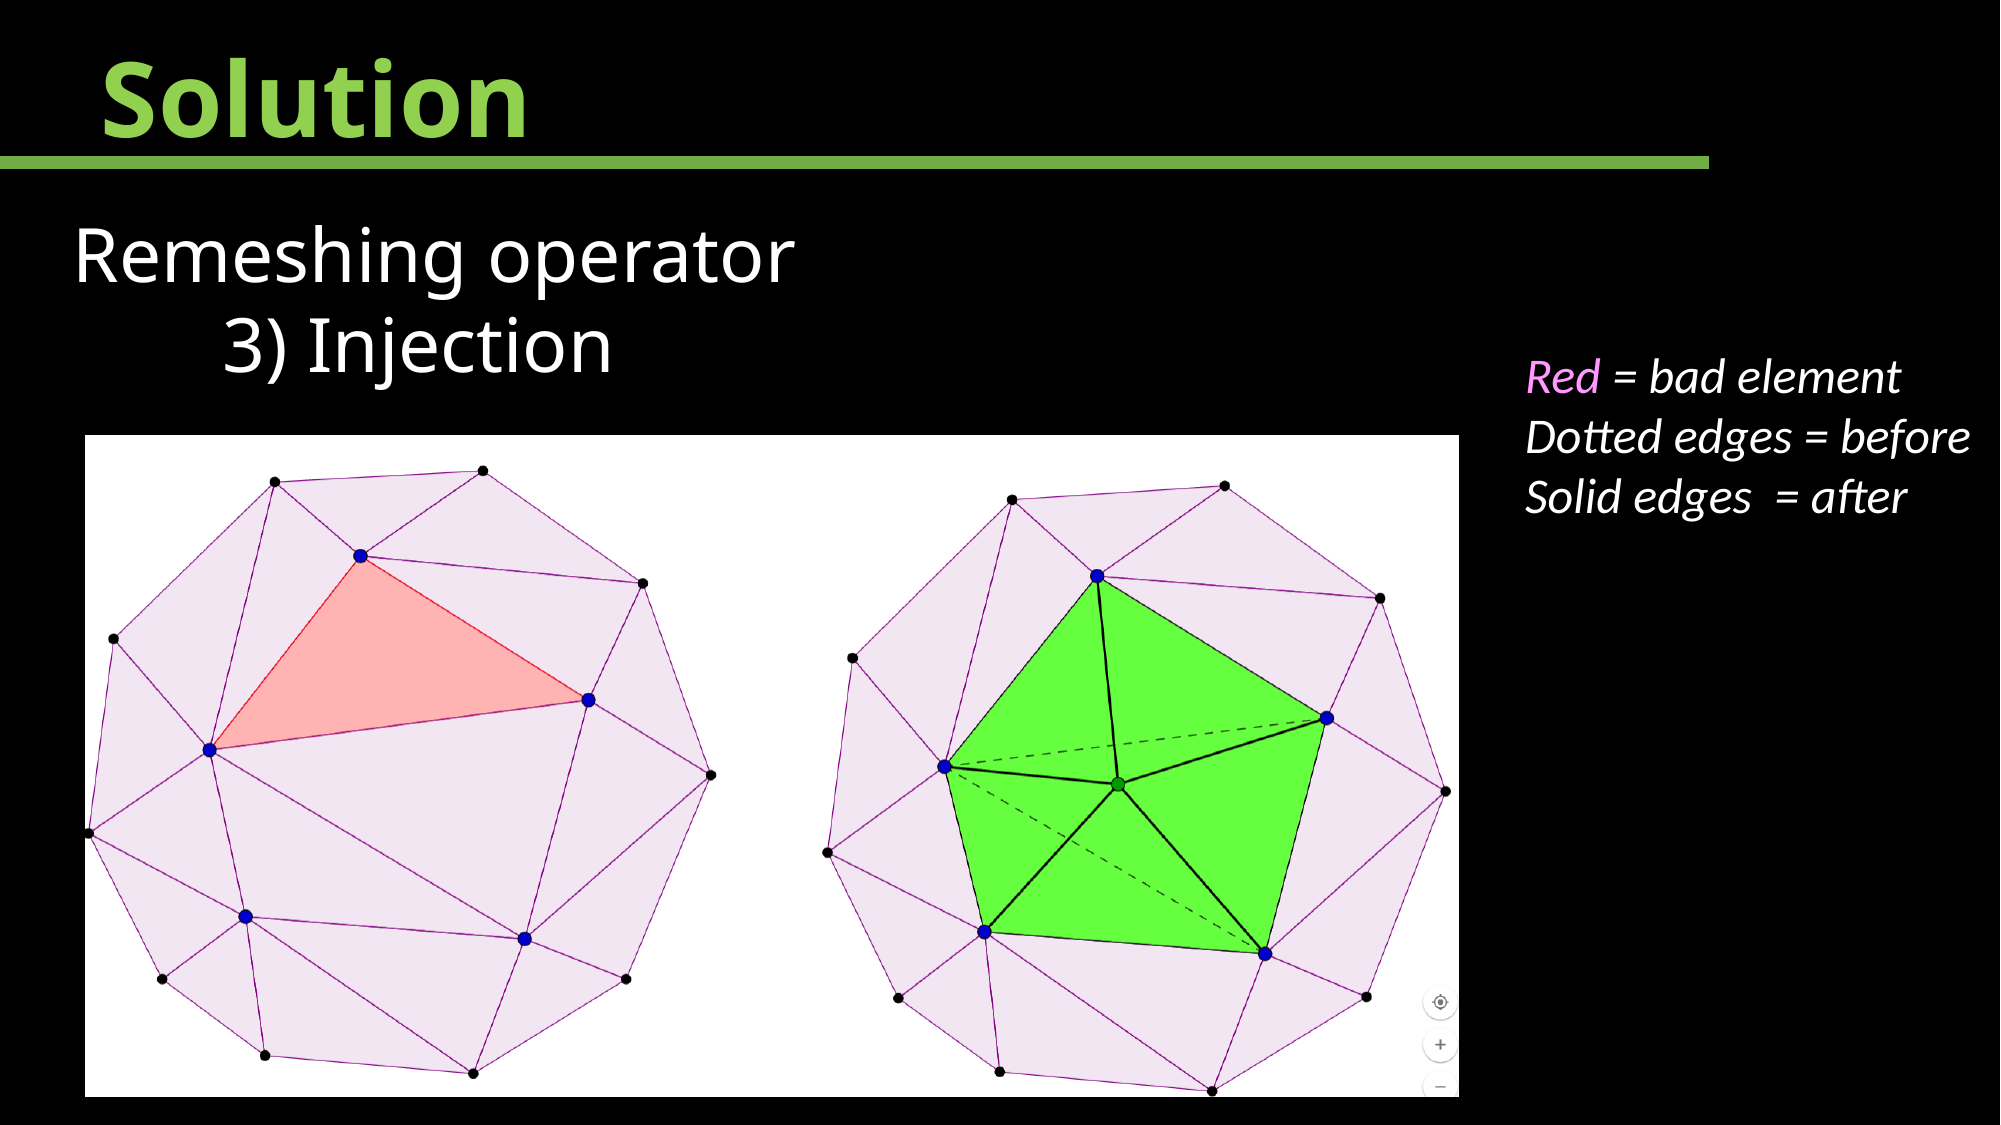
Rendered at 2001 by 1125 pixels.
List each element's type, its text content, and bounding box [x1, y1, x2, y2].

text_box Solution [85, 26, 1107, 162]
text_box Remeshing operator 3) Injection [57, 200, 2000, 486]
text_box Red = bad element Dotted edges = before Solid edges = after [1510, 336, 2000, 532]
picture [85, 435, 1459, 1097]
